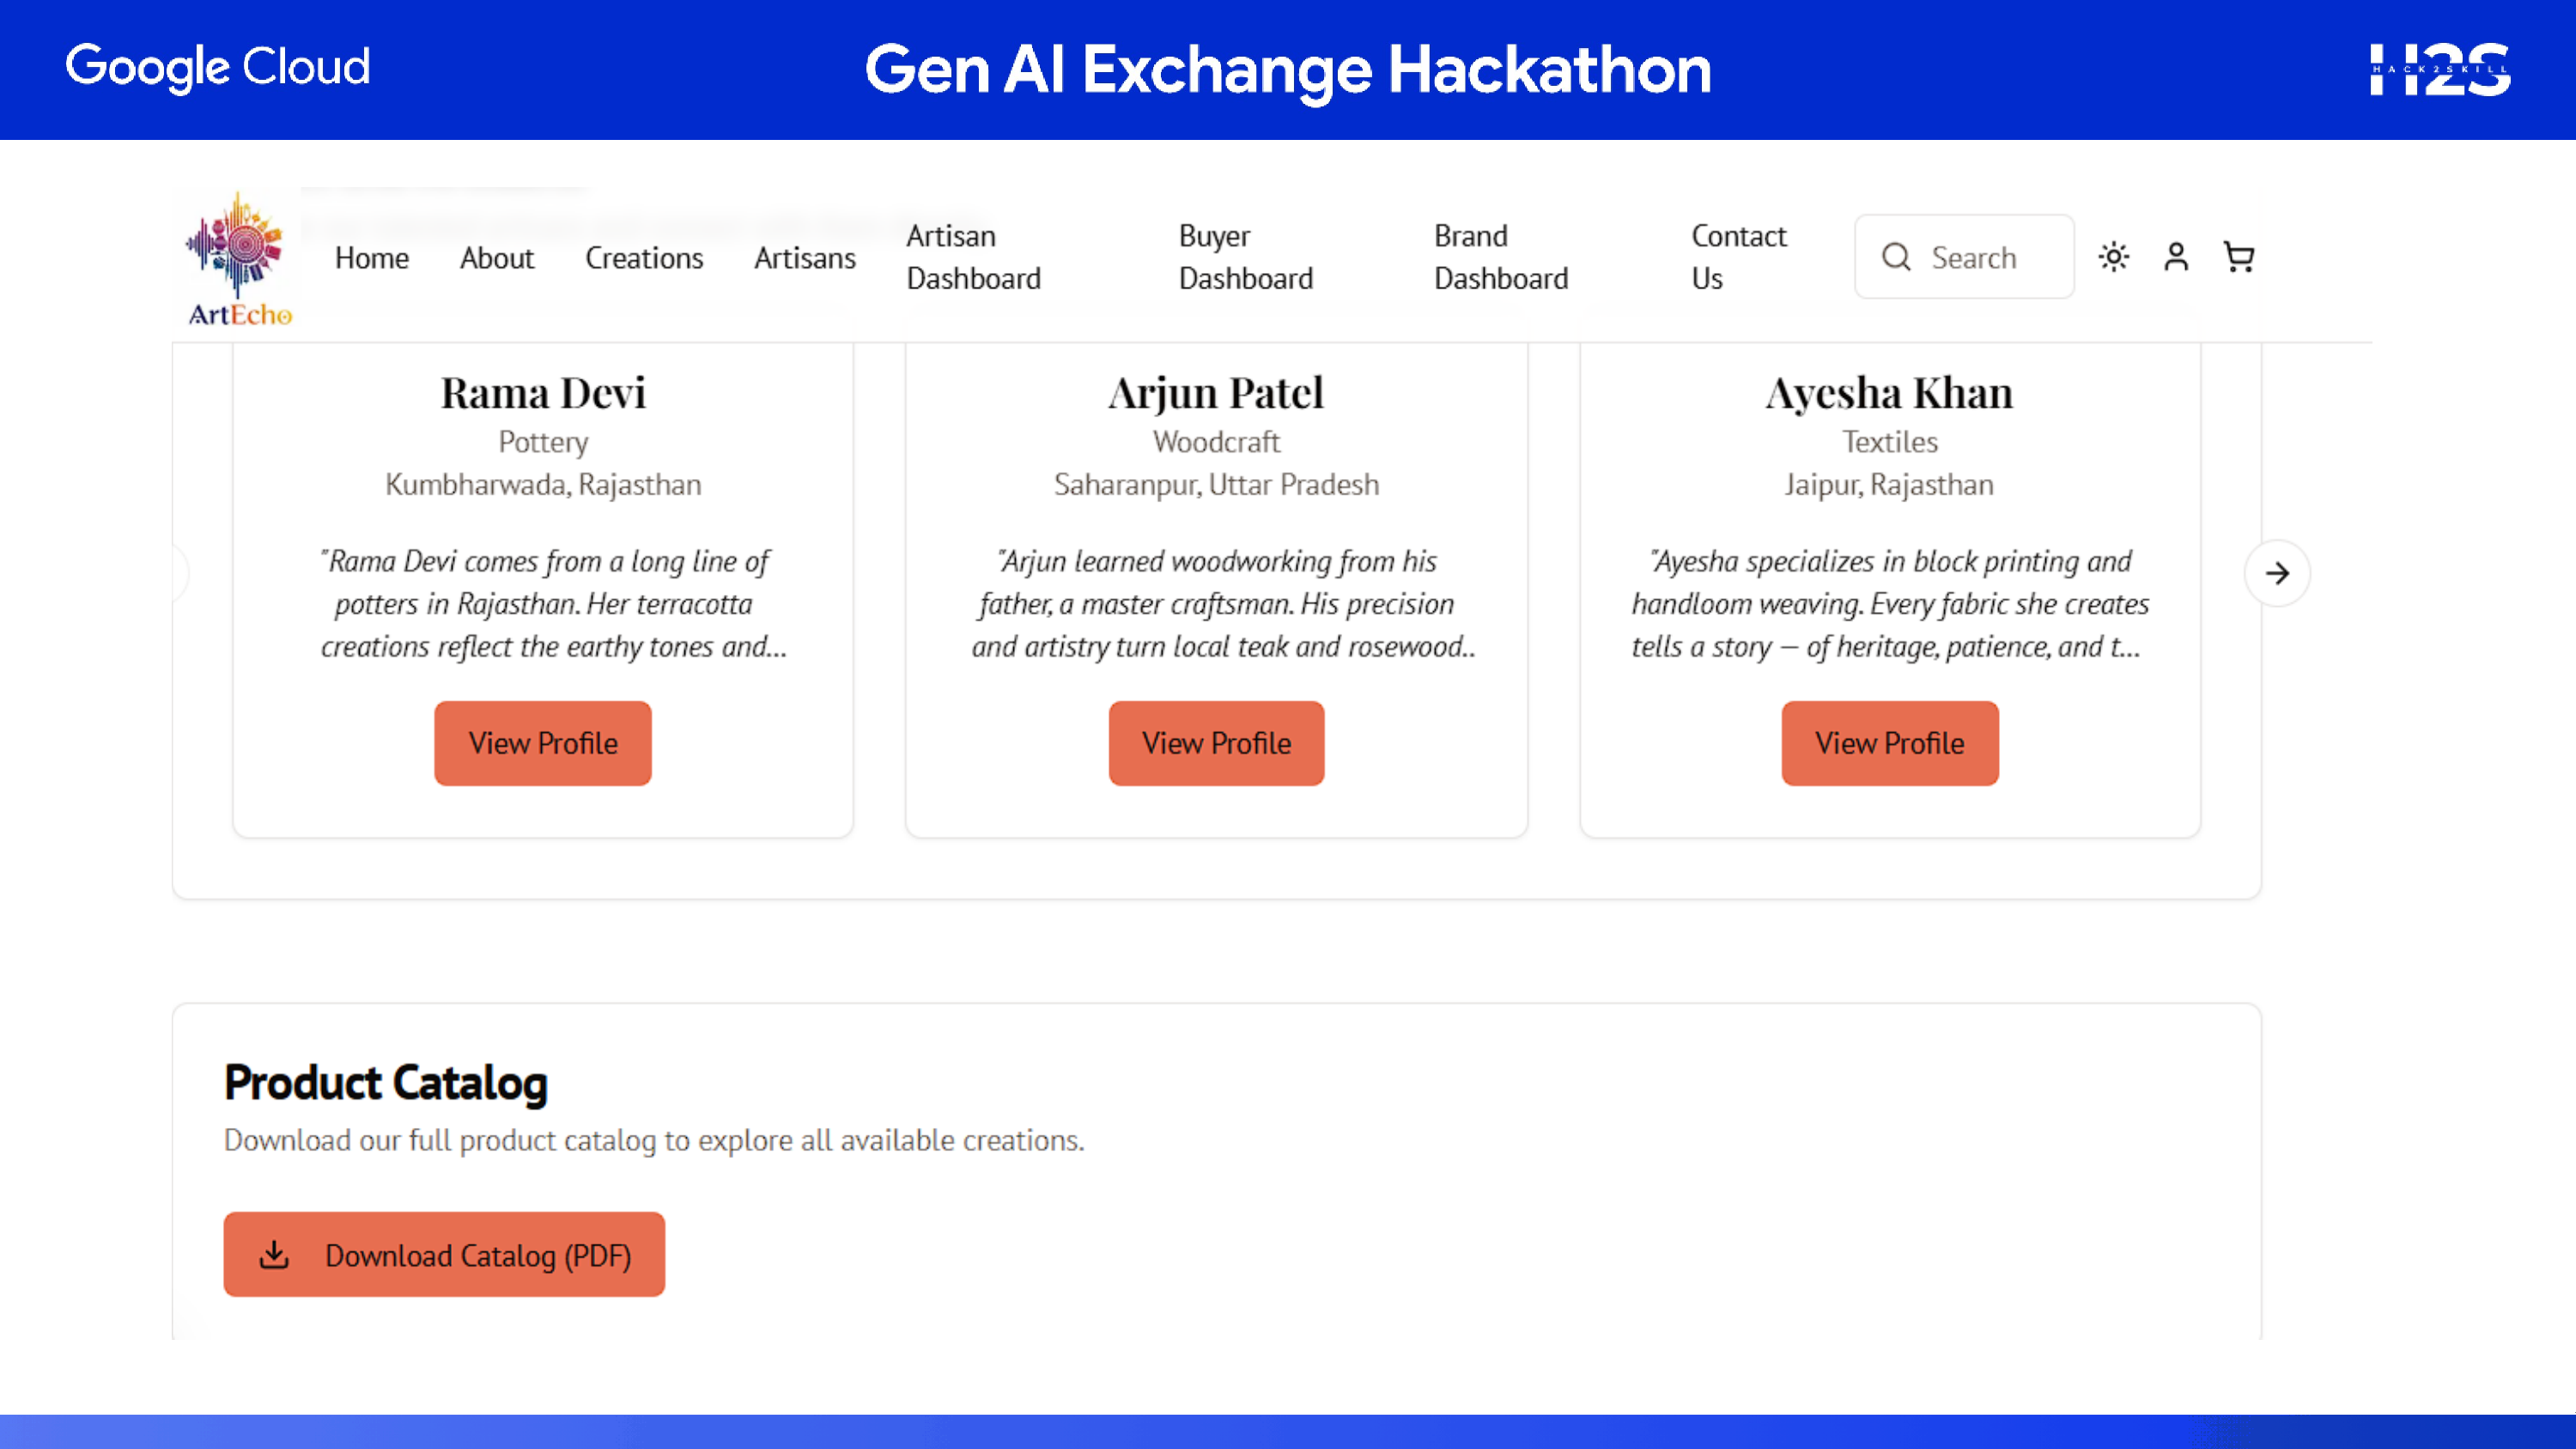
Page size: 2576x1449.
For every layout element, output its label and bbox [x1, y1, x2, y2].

picture [0, 0, 2576, 140]
picture [172, 187, 2372, 1340]
picture [0, 1412, 2576, 1449]
